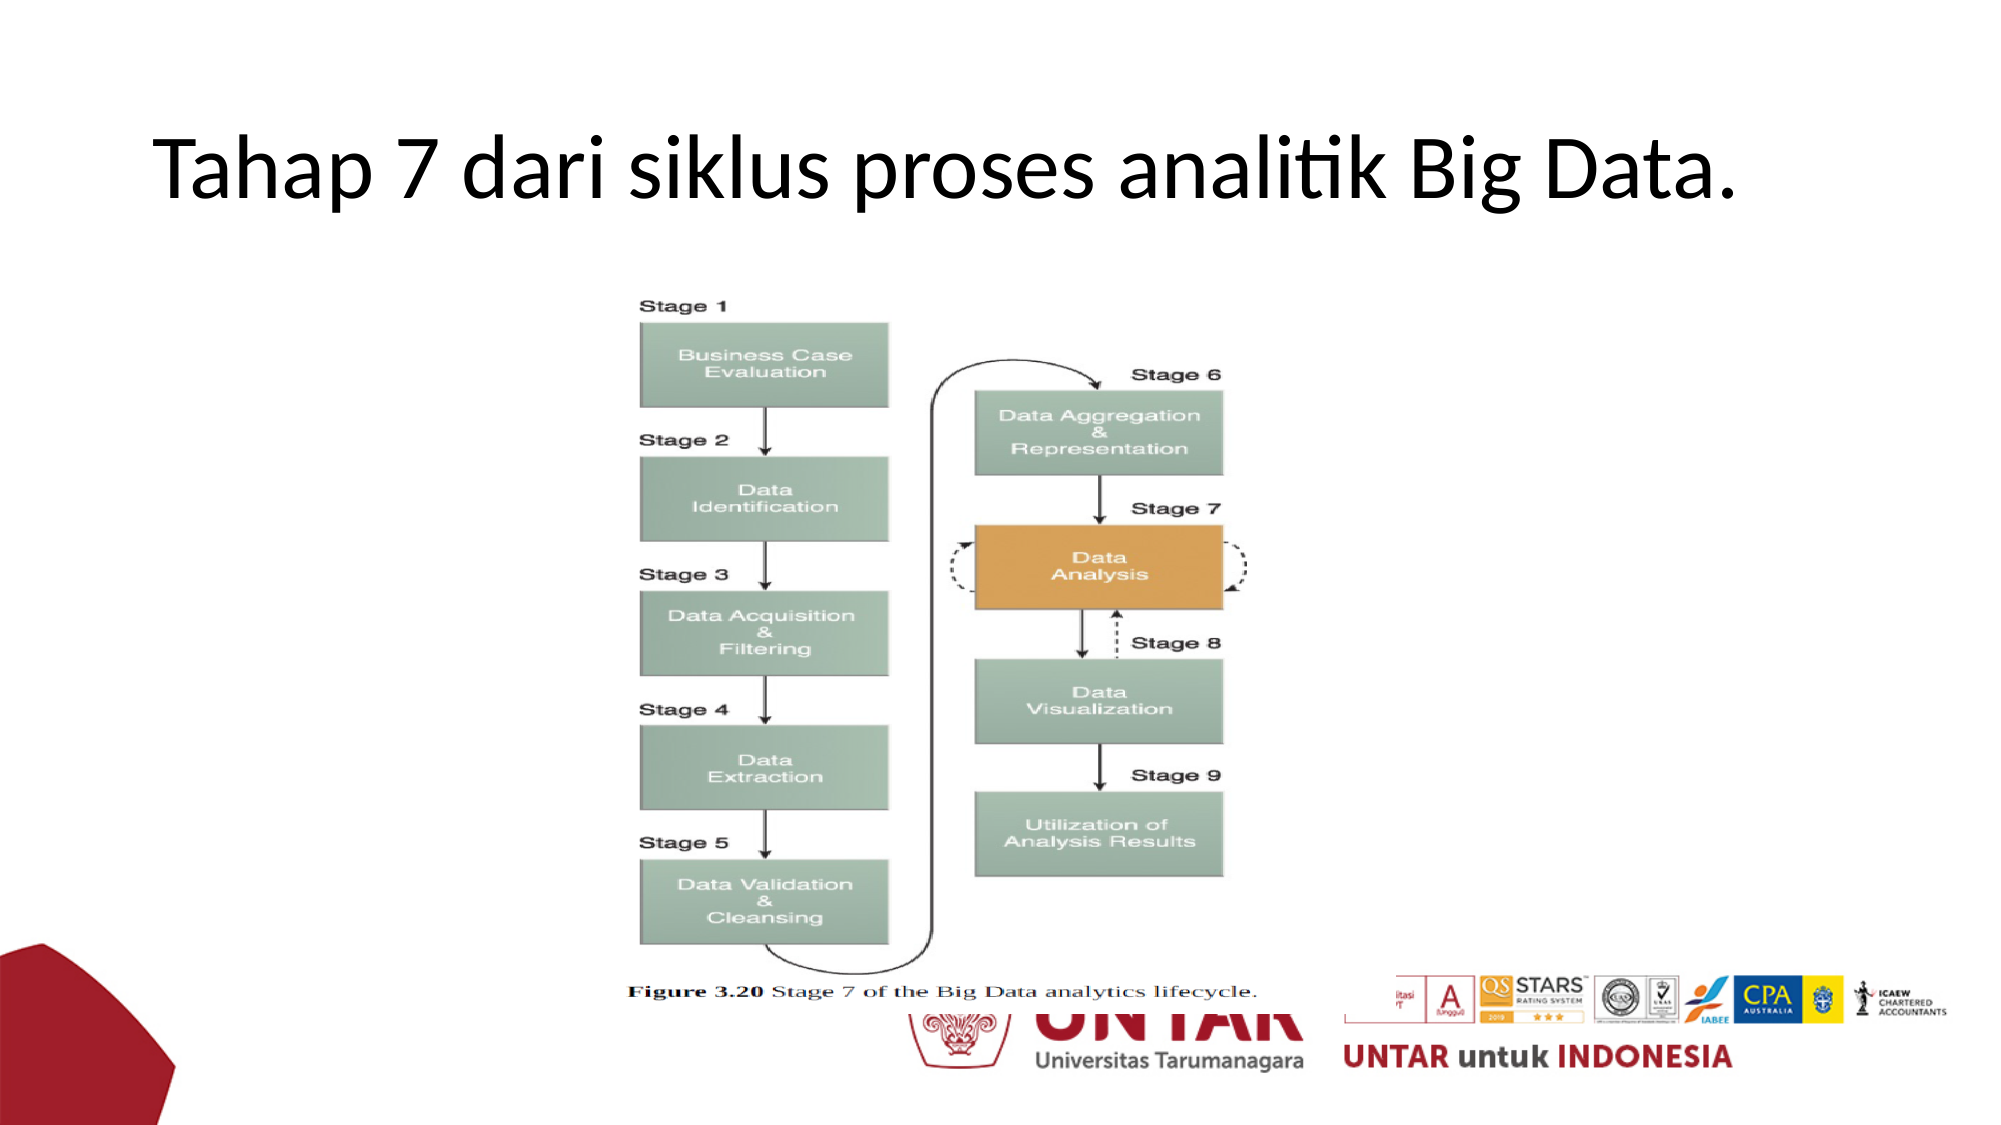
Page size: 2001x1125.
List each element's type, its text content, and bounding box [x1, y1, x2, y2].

title Tahap 7 dari siklus proses analitik Big Data. [137, 59, 1863, 278]
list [505, 299, 1396, 1014]
picture [0, 0, 2001, 1125]
